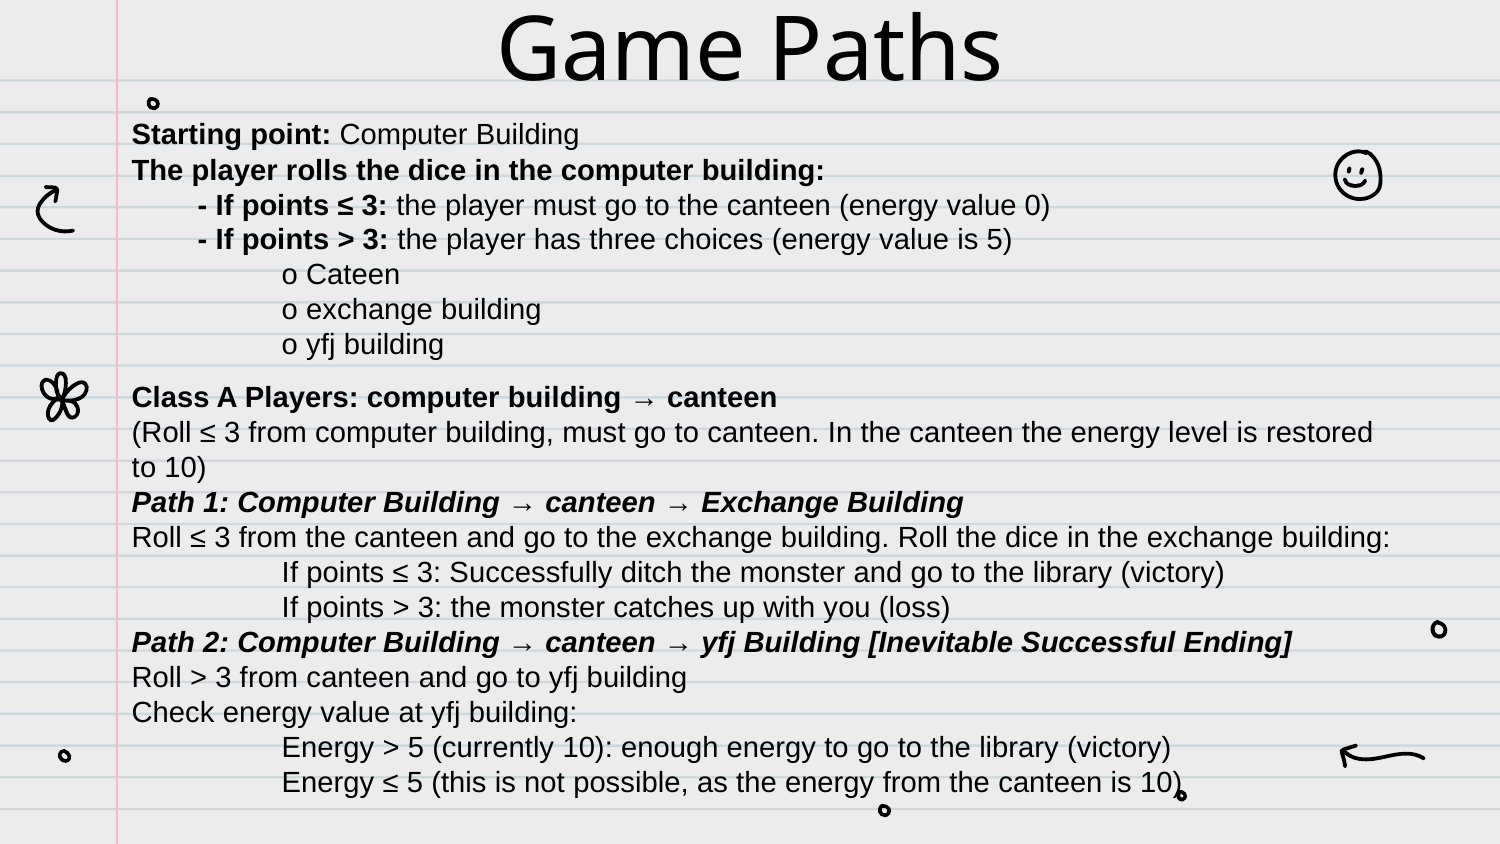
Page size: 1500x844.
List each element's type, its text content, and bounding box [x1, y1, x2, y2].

text_box Class A Players: computer building → canteen (Roll ≤ 3 from computer building, must go to canteen. In the canteen the energy level is restored to 10) Path 1: Computer Building → canteen → Exchange Building Roll ≤ 3 from the canteen and go to the exchange building. Roll the dice in the exchange building: If points ≤ 3: Successfully ditch the monster and go to the library (victory) If points > 3: the monster catches up with you (loss) Path 2: Computer Building → canteen → yfj Building [Inevitable Successful Ending] Roll > 3 from canteen and go to yfj building Check energy value at yfj building: Energy > 5 (currently 10): enough energy to go to the library (victory) Energy ≤ 5 (this is not possible, as the energy from the canteen is 10) [116, 371, 1420, 806]
title Game Paths [116, 7, 1383, 81]
text_box Starting point: Computer Building The player rolls the dice in the computer building: - If points ≤ 3: the player must go to the canteen (energy value 0) - If points > 3: the player has three choices (energy value is 5) o Cateen o exchange building o yfj building [116, 108, 1233, 368]
